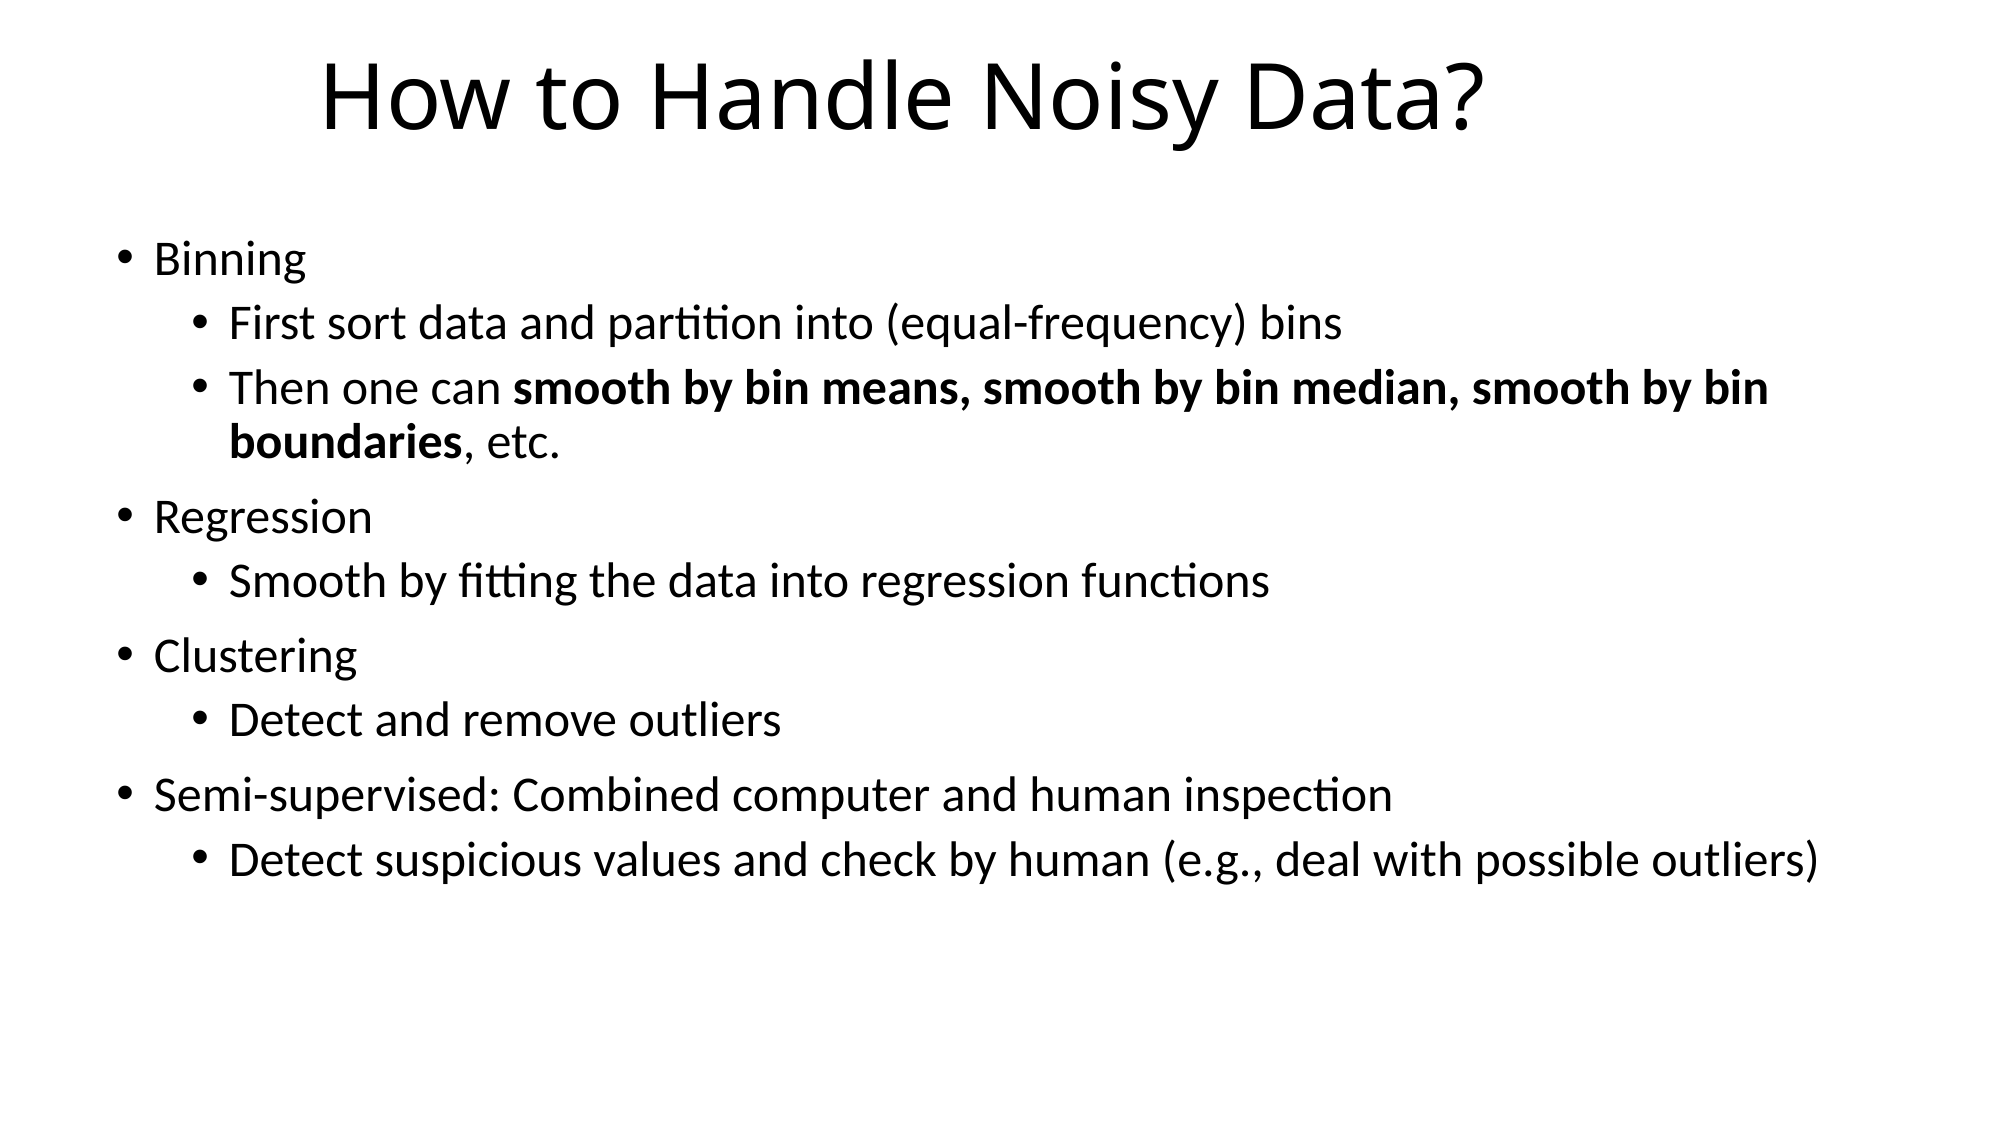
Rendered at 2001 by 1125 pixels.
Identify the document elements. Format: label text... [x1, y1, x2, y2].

list Binning First sort data and partition into (equal-frequency) bins Then one can smooth by bin means, smooth by bin median, smooth by bin boundaries, etc. Regression Smooth by fitting the data into regression functions Clustering Detect and remove outliers Semi-supervised: Combined computer and human inspection Detect suspicious values and check by human (e.g., deal with possible outliers) [101, 224, 1863, 1050]
title How to Handle Noisy Data? [303, 50, 1713, 150]
